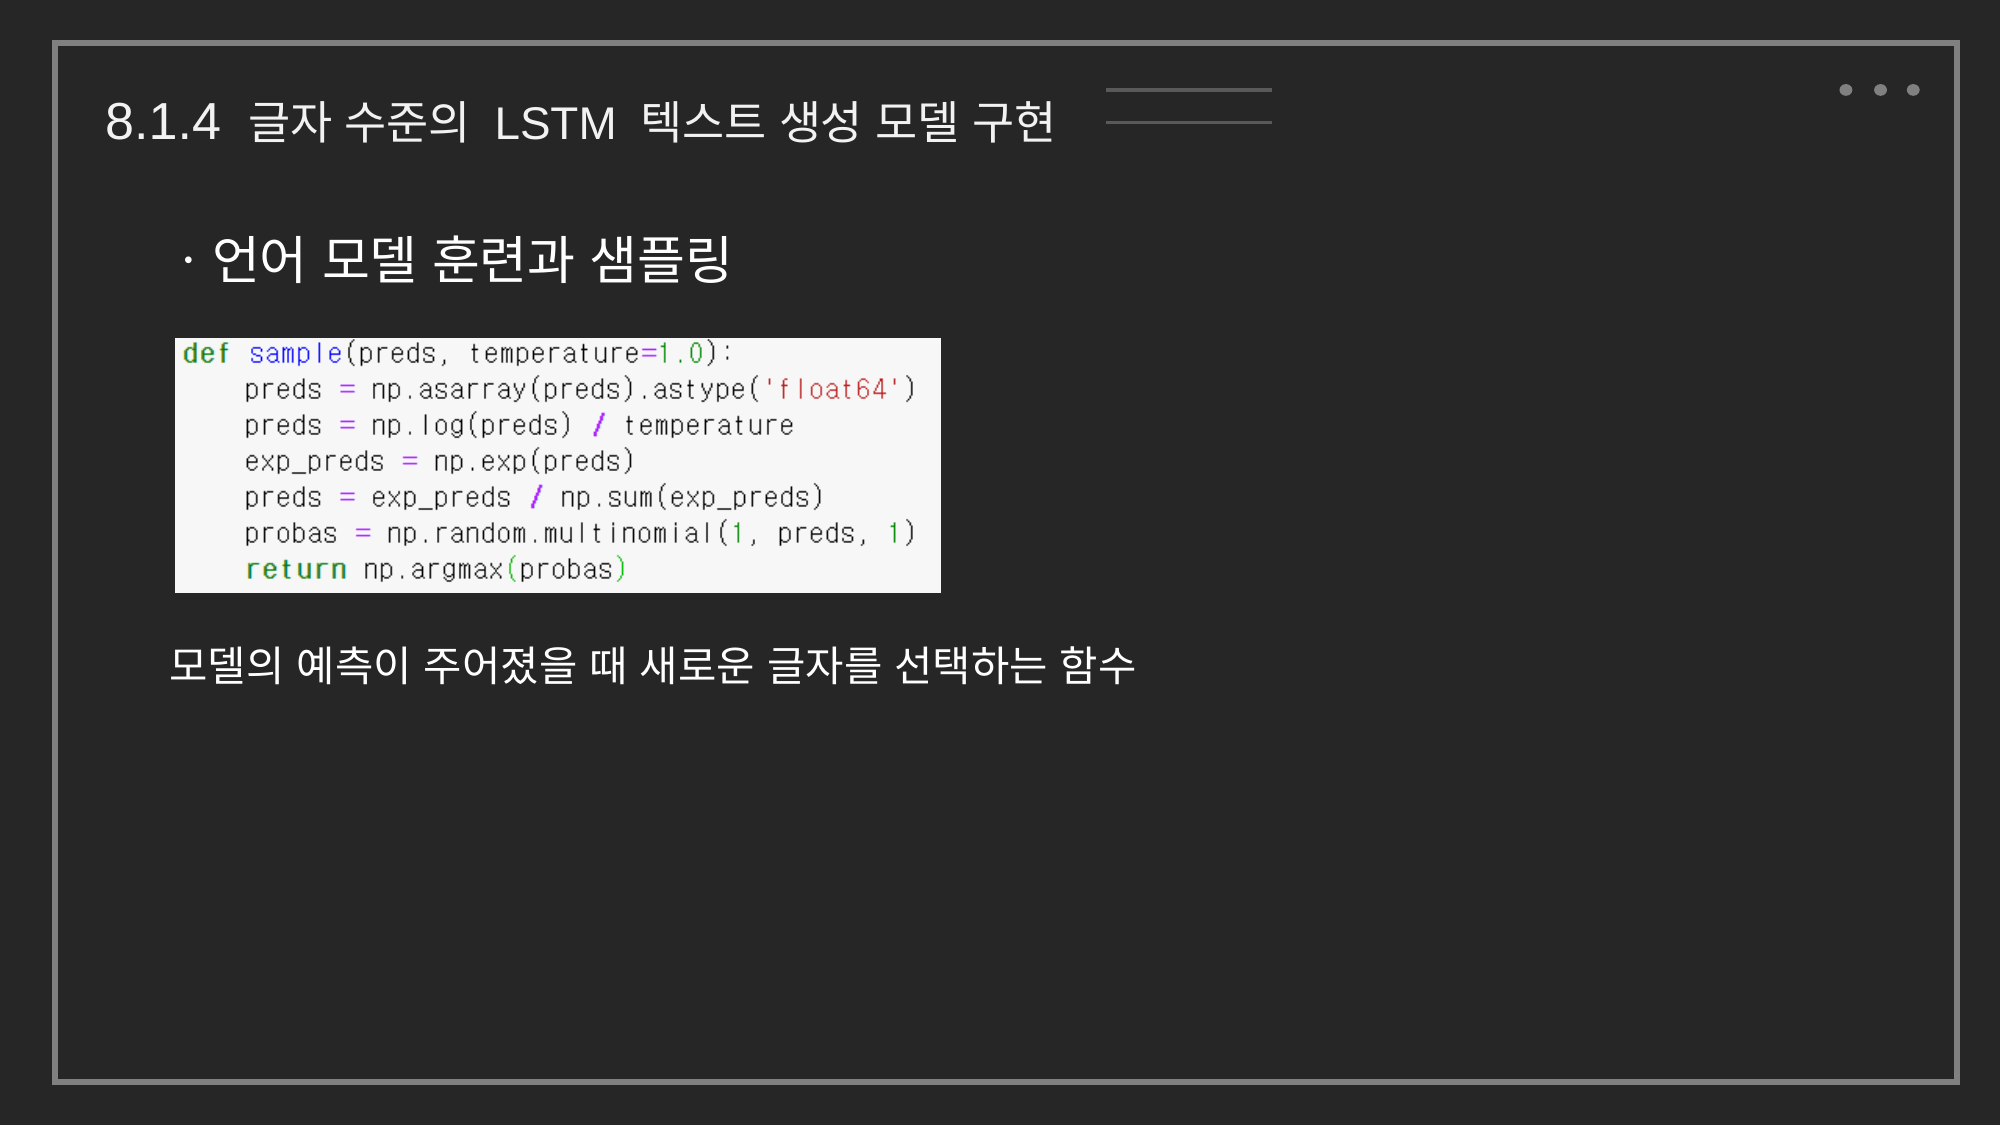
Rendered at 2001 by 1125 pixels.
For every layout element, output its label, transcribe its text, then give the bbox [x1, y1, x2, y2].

text_box [53, 41, 1959, 1084]
text_box ㆍ언어 모델 훈련과 샘플링 [149, 219, 941, 298]
text_box 8.1.4 글자 수준의 LSTM 텍스트 생성 모델 구현 [90, 49, 1178, 158]
text_box 모델의 예측이 주어졌을 때 새로운 글자를 선택하는 함수 [154, 632, 1655, 698]
picture [175, 337, 942, 594]
